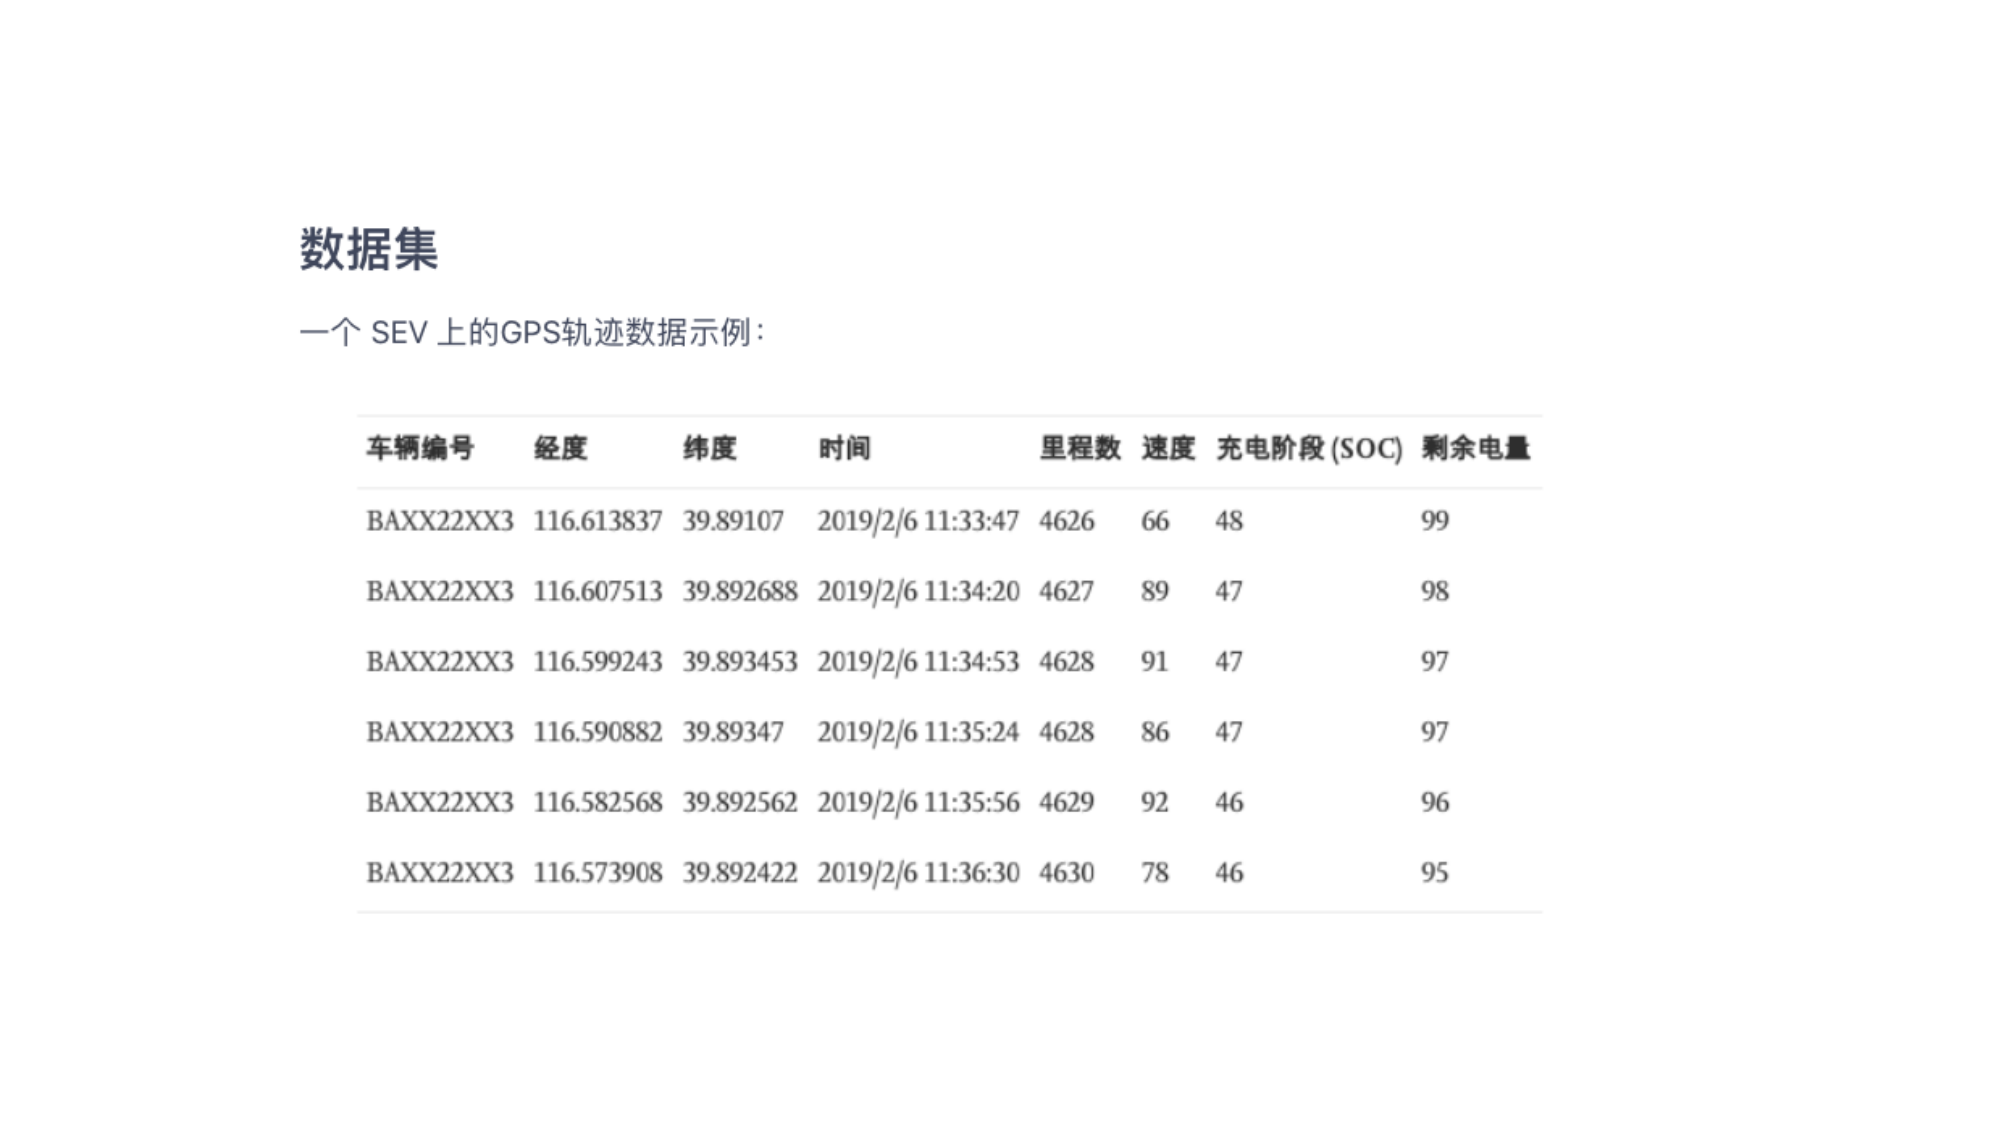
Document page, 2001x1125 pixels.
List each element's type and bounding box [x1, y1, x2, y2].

picture [270, 206, 1778, 943]
